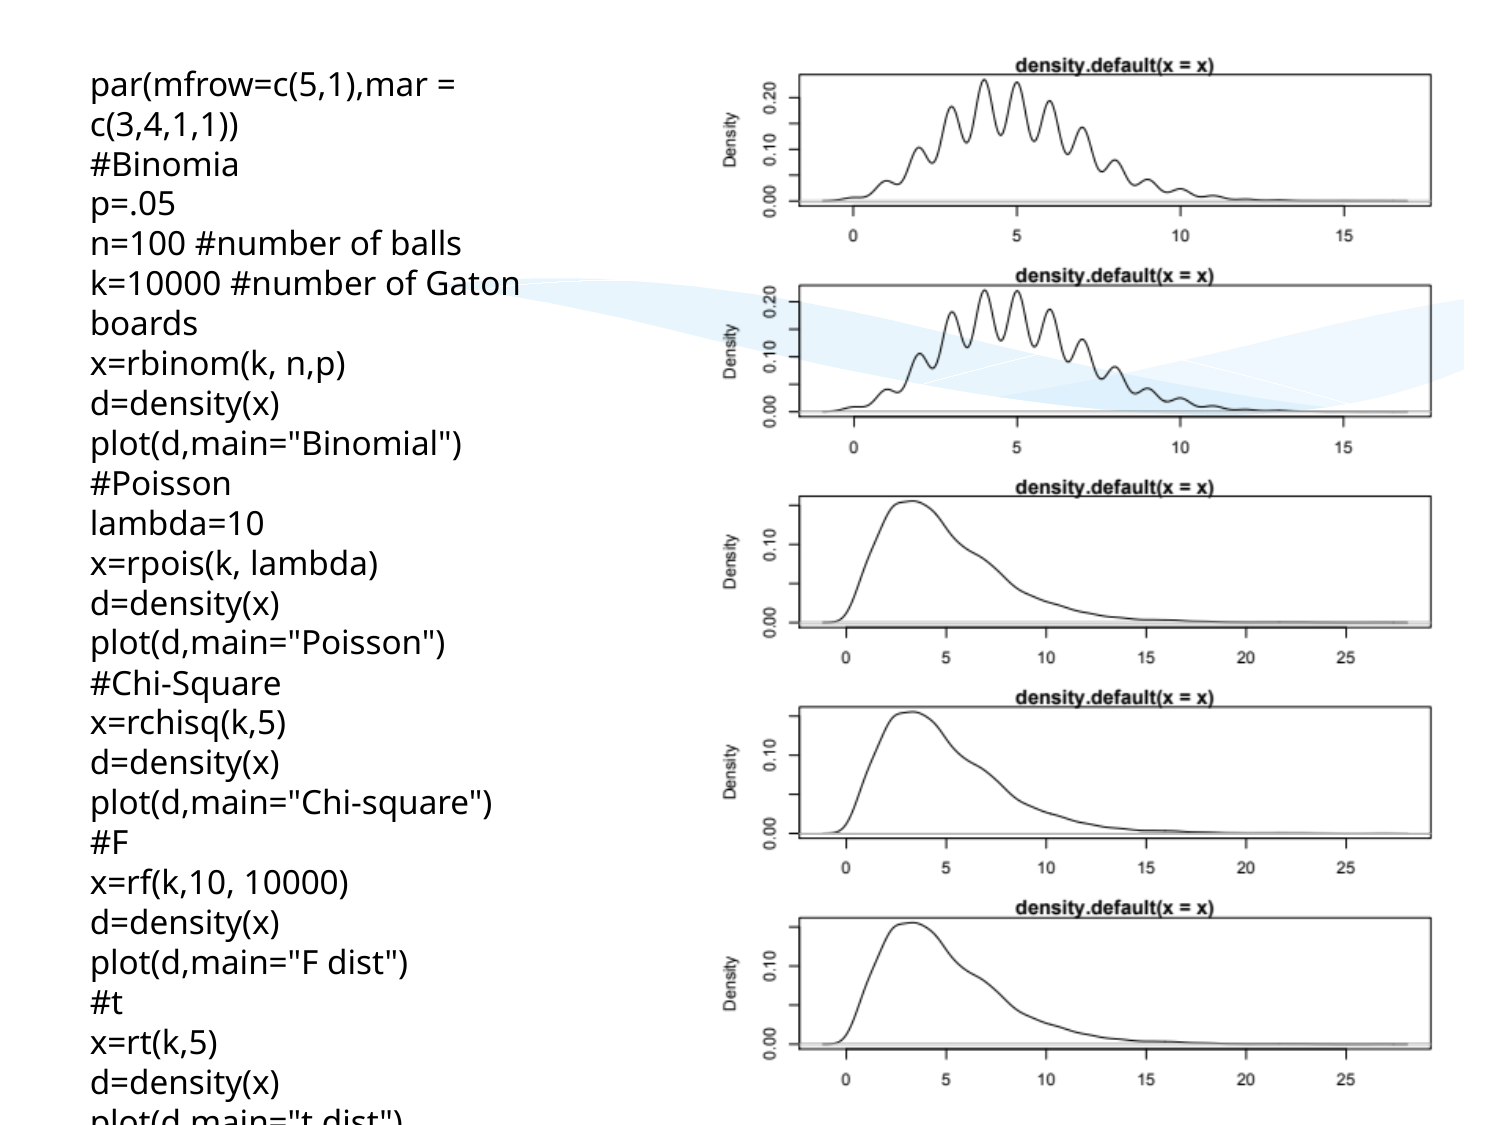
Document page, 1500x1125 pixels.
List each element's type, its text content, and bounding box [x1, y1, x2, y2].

picture [720, 55, 1449, 1106]
text_box par(mfrow=c(5,1),mar = c(3,4,1,1)) #Binomia p=.05 n=100 #number of balls k=10000 #number of Gaton boards x=rbinom(k, n,p) d=density(x) plot(d,main="Binomial") #Poisson lambda=10 x=rpois(k, lambda) d=density(x) plot(d,main="Poisson") #Chi-Square x=rchisq(k,5) d=density(x) plot(d,main="Chi-square") #F x=rf(k,10, 10000) d=density(x) plot(d,main="F dist") #t x=rt(k,5) d=density(x) plot(d,main="t dist") [74, 55, 613, 1125]
